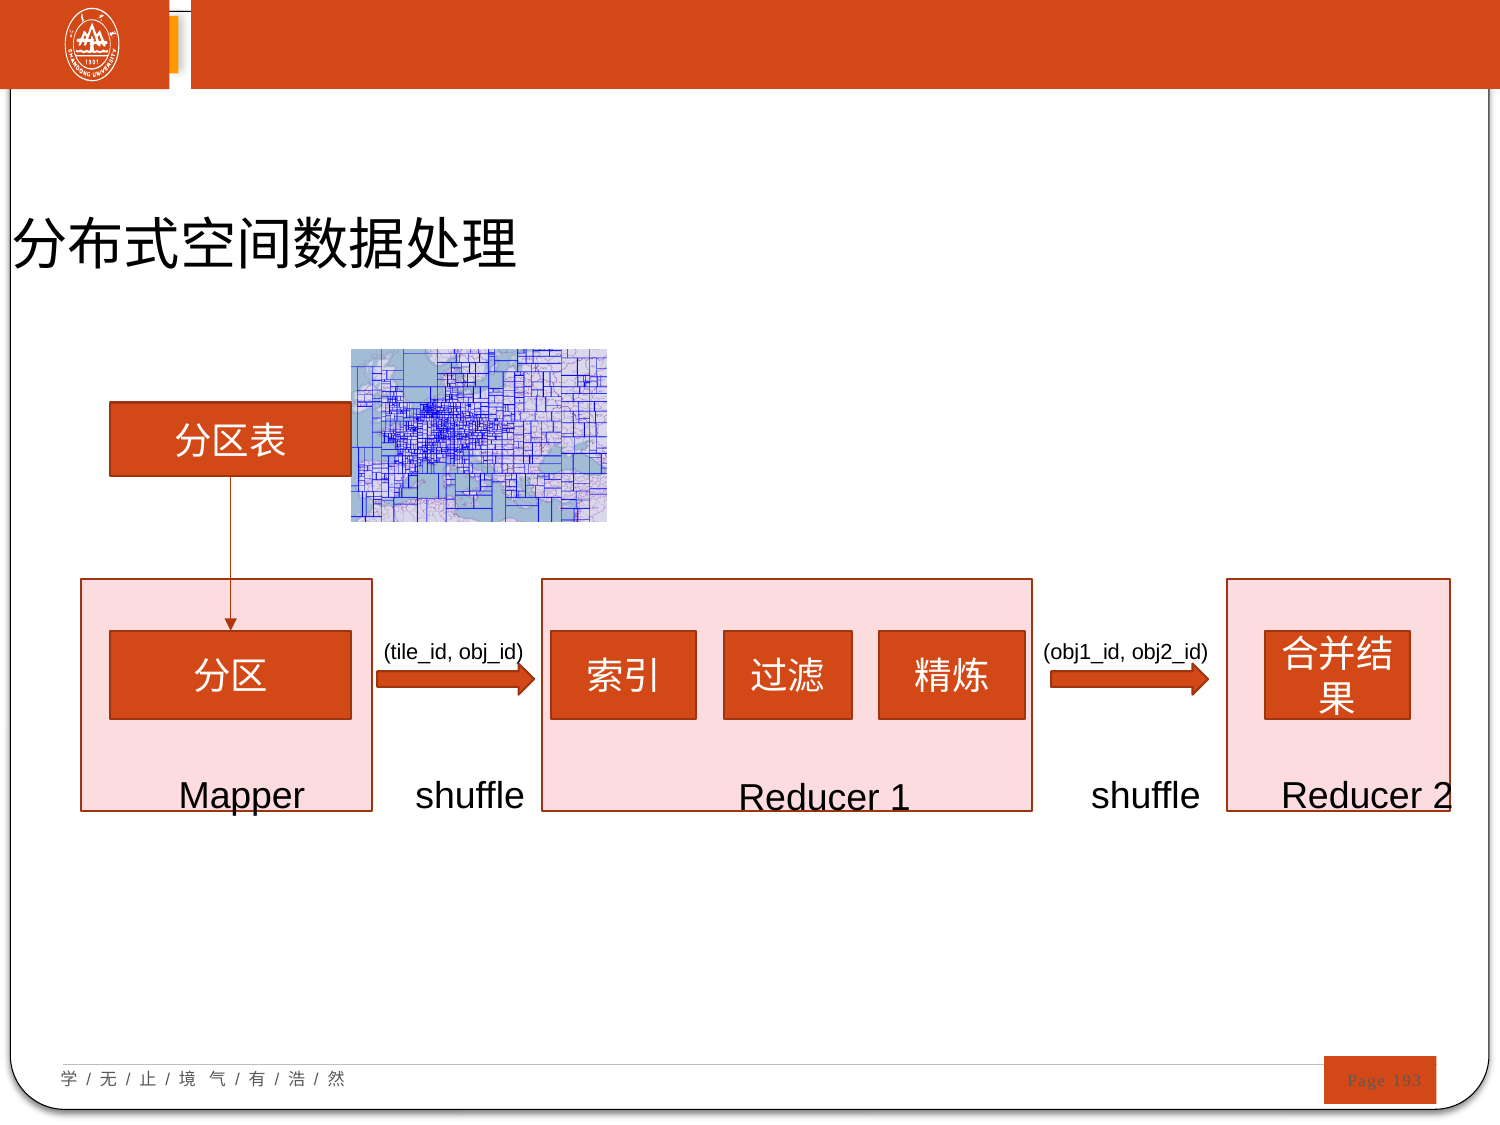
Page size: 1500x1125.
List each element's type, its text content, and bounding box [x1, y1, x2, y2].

text_box [1226, 578, 1451, 812]
text_box 分布式空间数据处理 [0, 207, 1294, 285]
text_box [376, 672, 535, 696]
slide_number Page 193 [1324, 1056, 1437, 1104]
text_box 过滤 [723, 630, 853, 720]
text_box Reducer 2 [1266, 763, 1469, 824]
text_box [541, 578, 1033, 812]
text_box Reducer 1 [723, 765, 926, 825]
text_box 合并结果 [1264, 630, 1411, 720]
text_box [80, 578, 373, 812]
text_box shuffle [1076, 763, 1216, 824]
text_box 分区表 [109, 401, 345, 477]
picture [351, 349, 607, 523]
text_box 精炼 [878, 630, 1026, 720]
text_box [1050, 662, 1209, 696]
text_box shuffle [400, 763, 540, 824]
text_box (tile_id, obj_id) [368, 630, 539, 672]
text_box (obj1_id, obj2_id) [1028, 630, 1224, 672]
text_box 分区 [109, 630, 352, 720]
text_box 索引 [550, 630, 697, 720]
text_box Mapper [163, 763, 321, 824]
